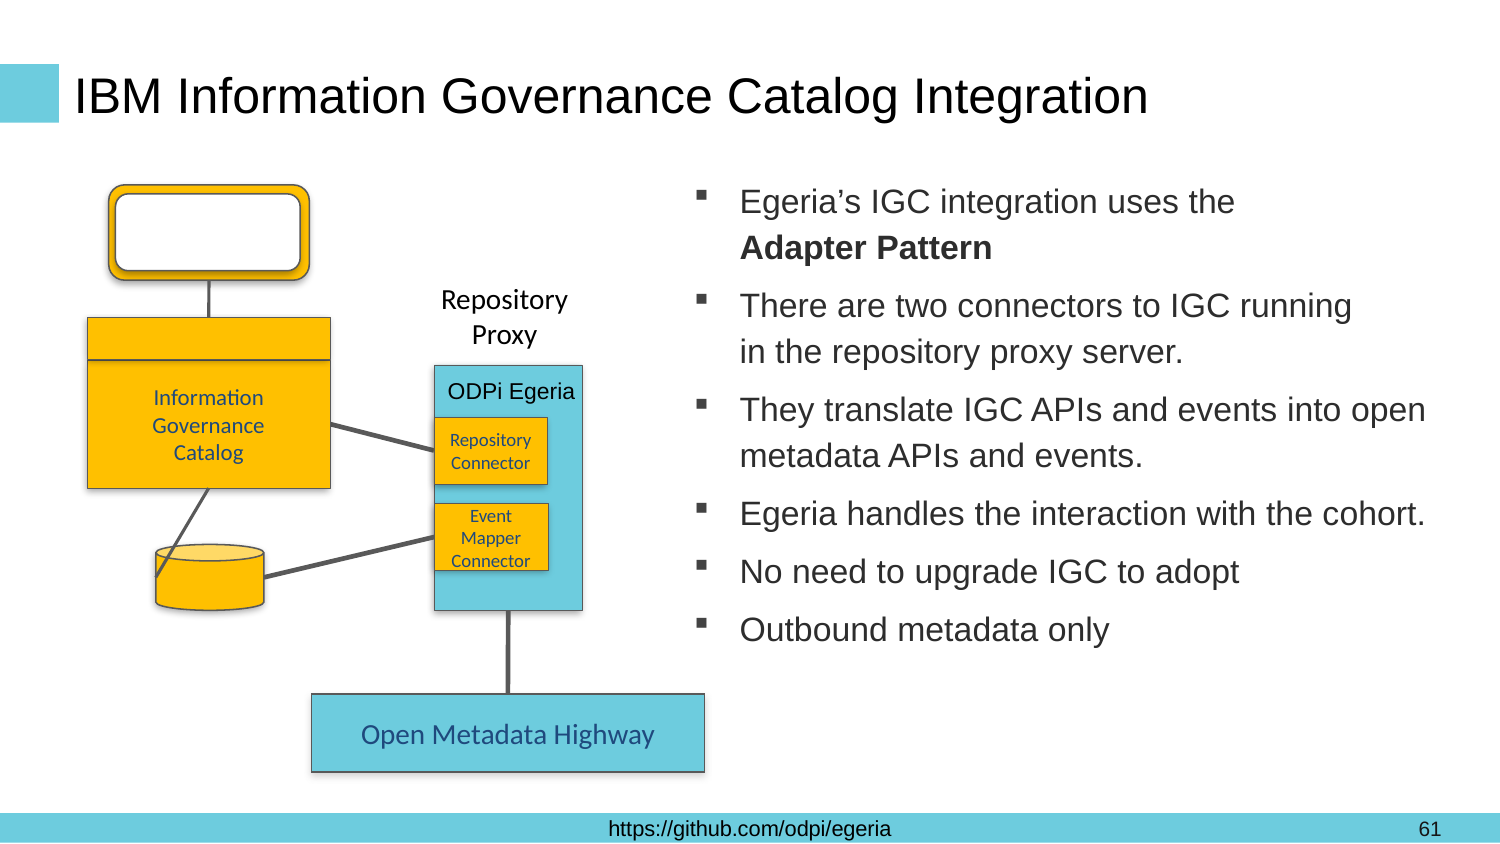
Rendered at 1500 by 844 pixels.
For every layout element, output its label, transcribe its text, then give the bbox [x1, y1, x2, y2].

title IBM Information Governance Catalog Integration [58, 46, 1449, 140]
list Egeria’s IGC integration uses the Adapter Pattern There are two connectors to IGC running in the repository proxy server. They translate IGC APIs and events into open metadata APIs and events. Egeria handles the interaction with the cohort. No need to upgrade IGC to adopt Outbound metadata only [679, 158, 1449, 695]
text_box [263, 536, 435, 578]
text_box [434, 412, 583, 611]
slide_number 61 [1403, 813, 1494, 843]
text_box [335, 423, 435, 451]
text_box Repository Proxy [407, 272, 602, 358]
text_box ODPi Egeria [432, 369, 591, 412]
text_box Open Metadata Highway [311, 694, 705, 773]
text_box Repository Connector [433, 416, 548, 485]
text_box [434, 364, 583, 369]
text_box Event Mapper Connector [433, 503, 549, 571]
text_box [86, 184, 331, 611]
